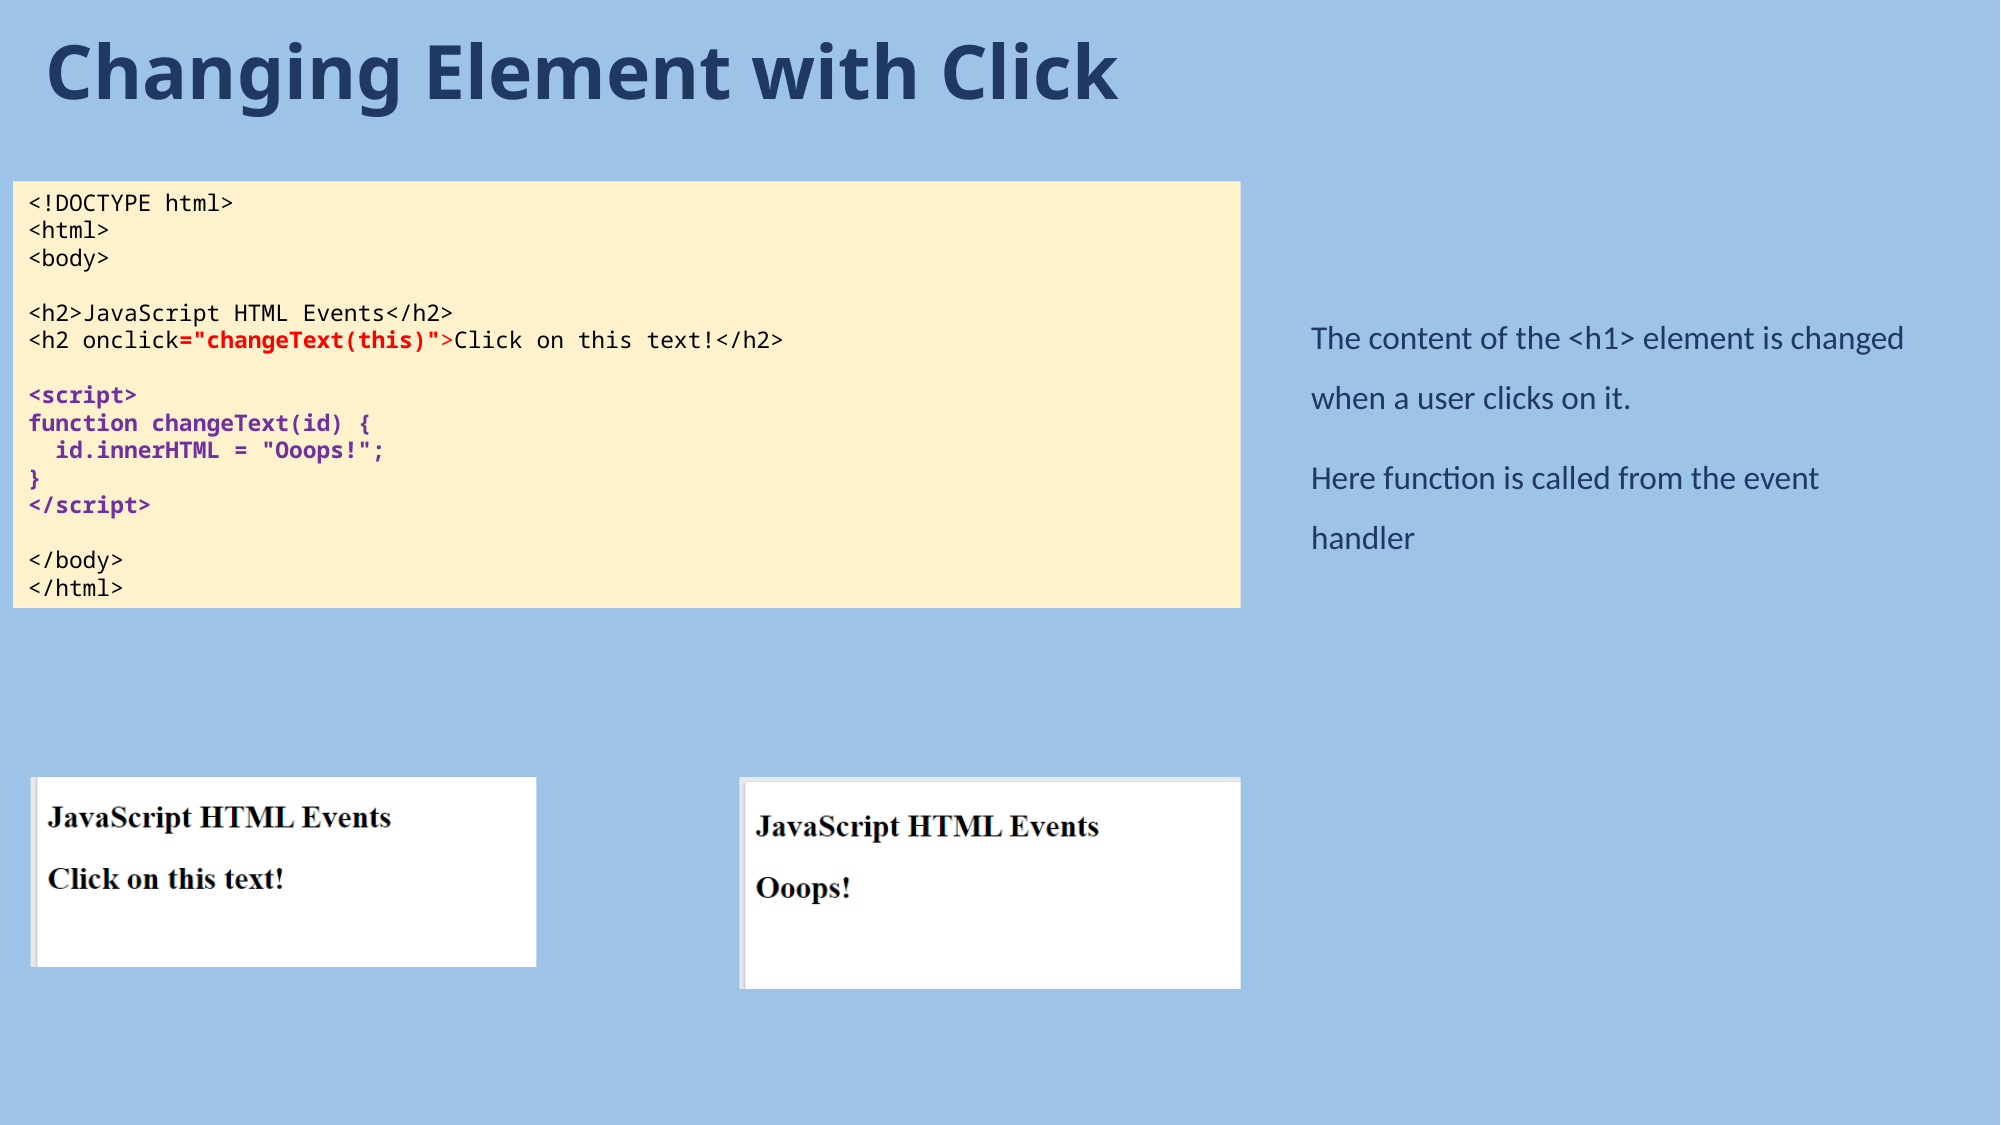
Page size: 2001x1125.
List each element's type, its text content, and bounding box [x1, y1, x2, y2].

list The content of the <h1> element is changed when a user clicks on it. Here function is called from the event handler [1296, 288, 1941, 603]
picture [739, 777, 1241, 990]
picture [30, 777, 537, 967]
text_box <!DOCTYPE html> <html> <body> <h2>JavaScript HTML Events</h2> <h2 onclick="changeText(this)">Click on this text!</h2> <script> function changeText(id) { id.innerHTML = "Ooops!"; } </script> </body> </html> [13, 181, 1241, 608]
title Changing Element with Click [30, 11, 1259, 140]
